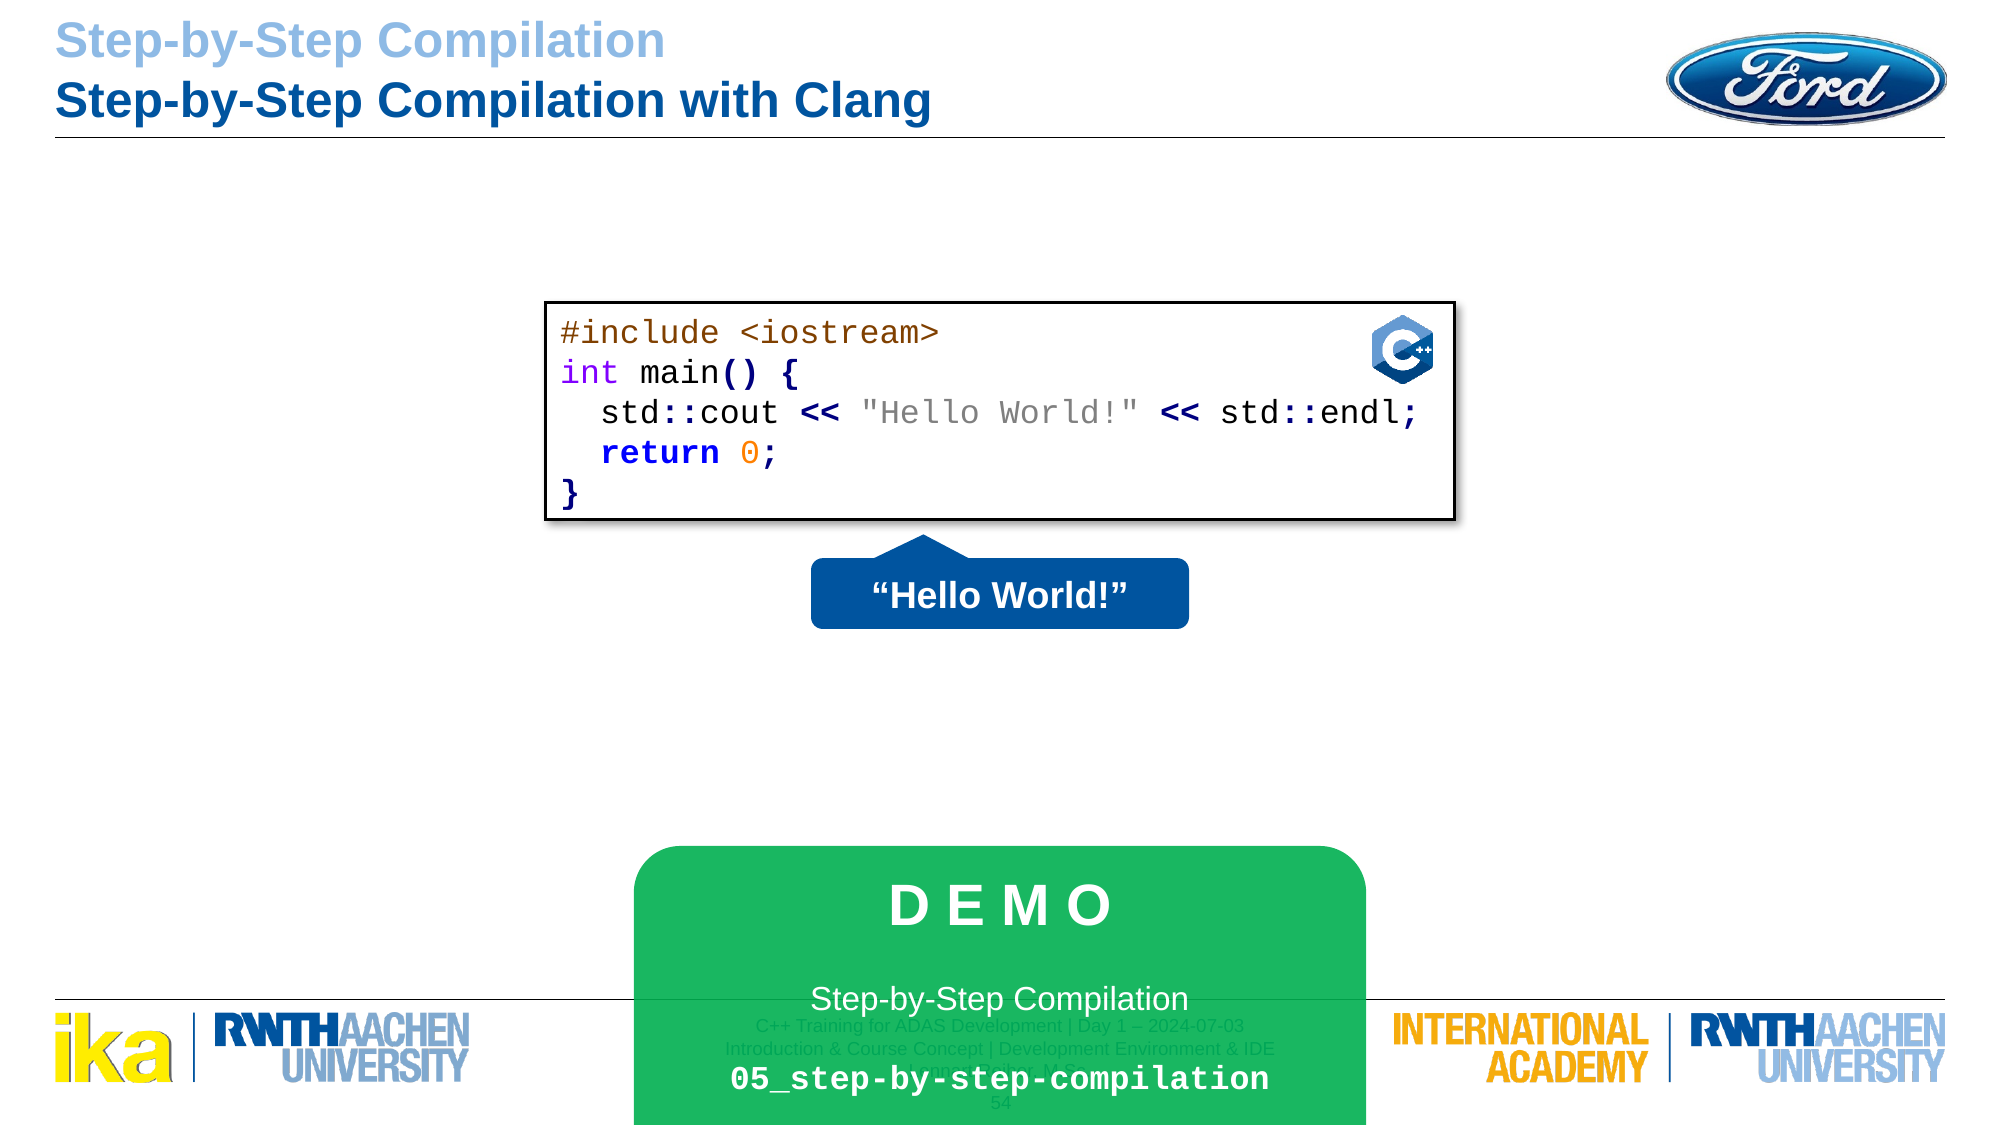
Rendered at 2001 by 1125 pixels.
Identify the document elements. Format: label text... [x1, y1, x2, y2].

text_box “Hello World!” [809, 533, 1191, 631]
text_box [545, 302, 1455, 520]
list Step-by-Step Compilation Step-by-Step Compilation with Clang [55, 7, 1945, 129]
picture [55, 1012, 469, 1083]
text_box D E M O Step-by-Step Compilation 05_step-by-step-compilation [632, 844, 1368, 1125]
picture [1394, 1012, 1945, 1083]
